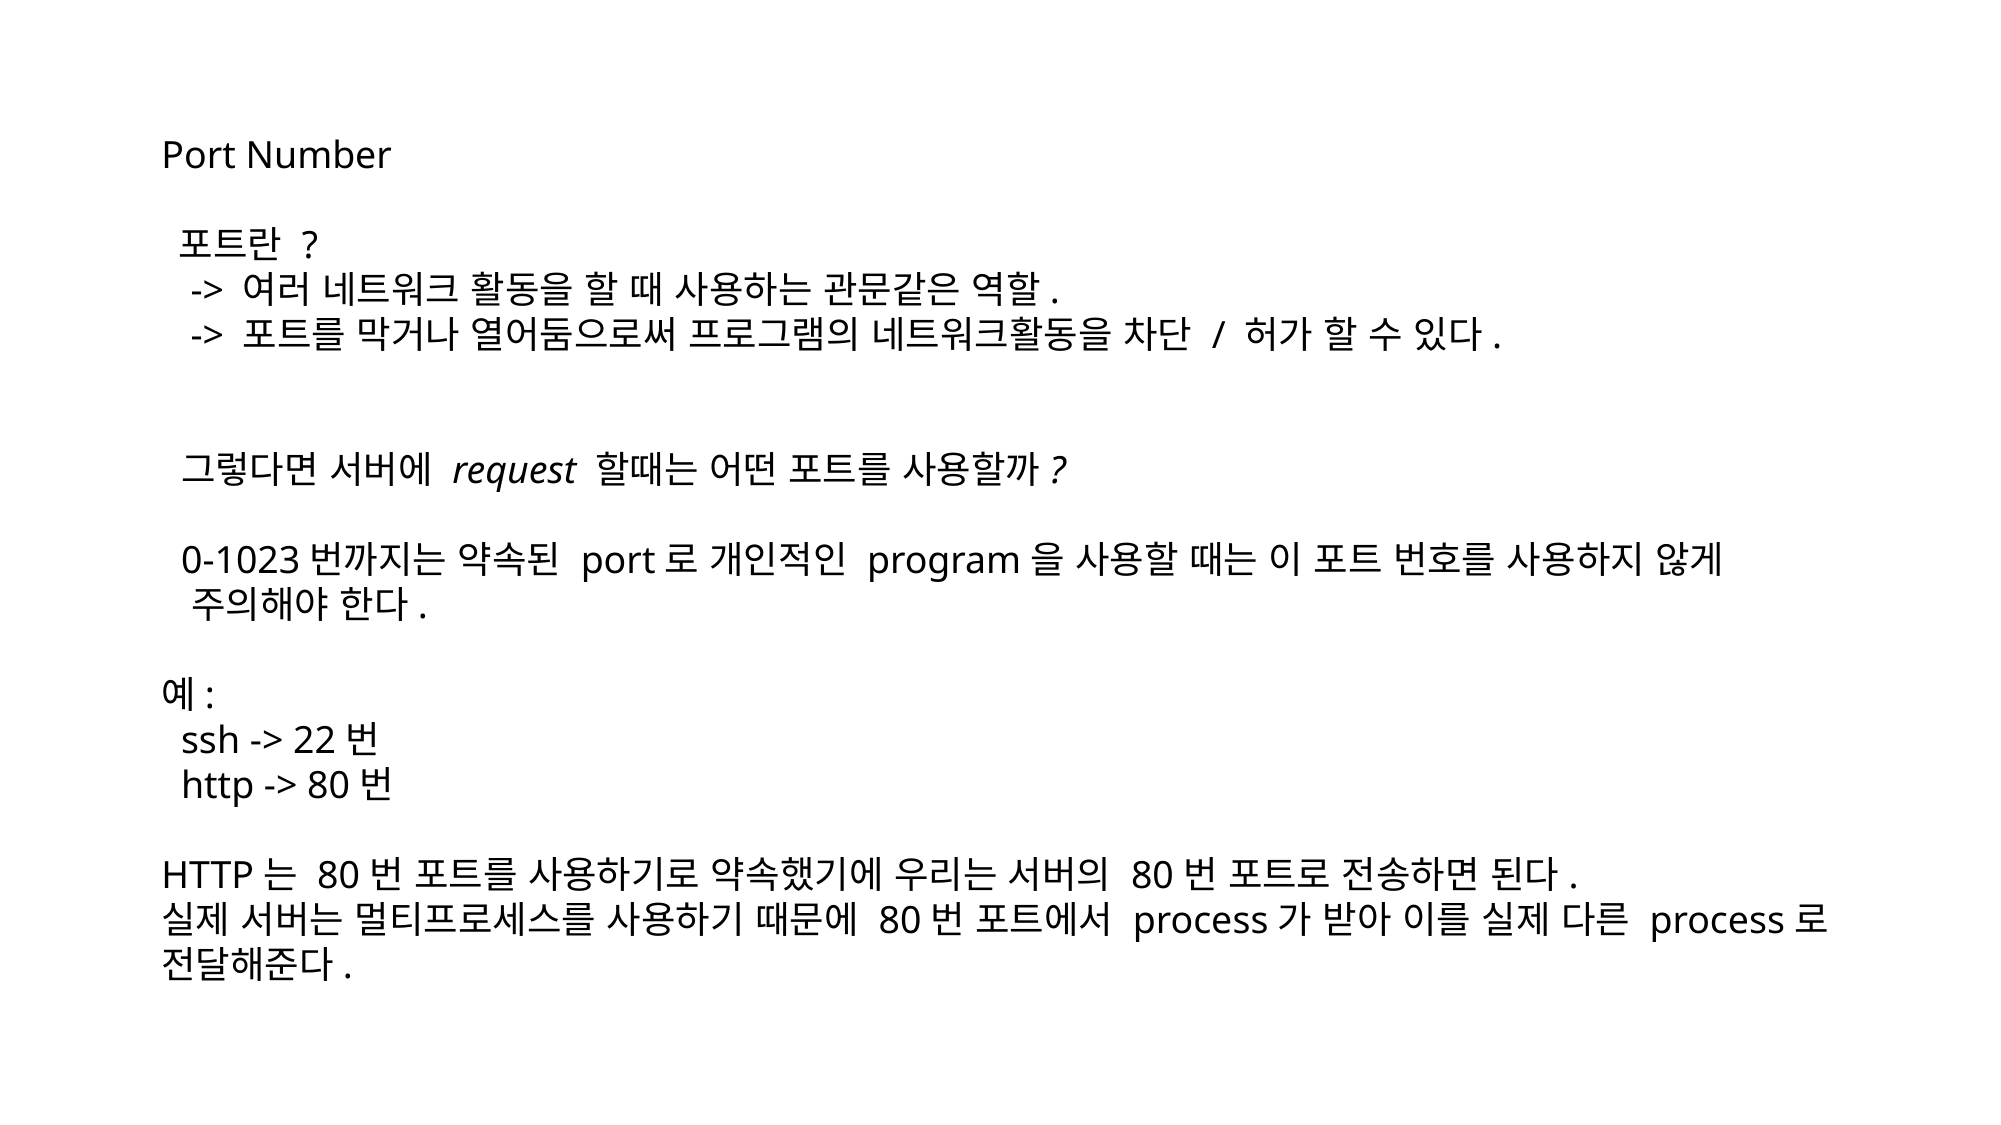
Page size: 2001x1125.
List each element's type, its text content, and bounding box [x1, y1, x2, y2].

text_box Port Number 포트란 ? -> 여러 네트워크 활동을 할 때 사용하는 관문같은 역할. -> 포트를 막거나 열어둠으로써 프로그램의 네트워크활동을 차단 / 허가 할 수 있다. 그렇다면 서버에 request 할때는 어떤 포트를 사용할까? 0-1023번까지는 약속된 port로 개인적인 program을 사용할 때는 이 포트 번호를 사용하지 않게 주의해야 한다. 예: ssh -> 22번 http -> 80번 HTTP는 80번 포트를 사용하기로 약속했기에 우리는 서버의 80번 포트로 전송하면 된다. 실제 서버는 멀티프로세스를 사용하기 때문에 80번 포트에서 process가 받아 이를 실제 다른 process로 전달해준다. [146, 123, 1915, 993]
